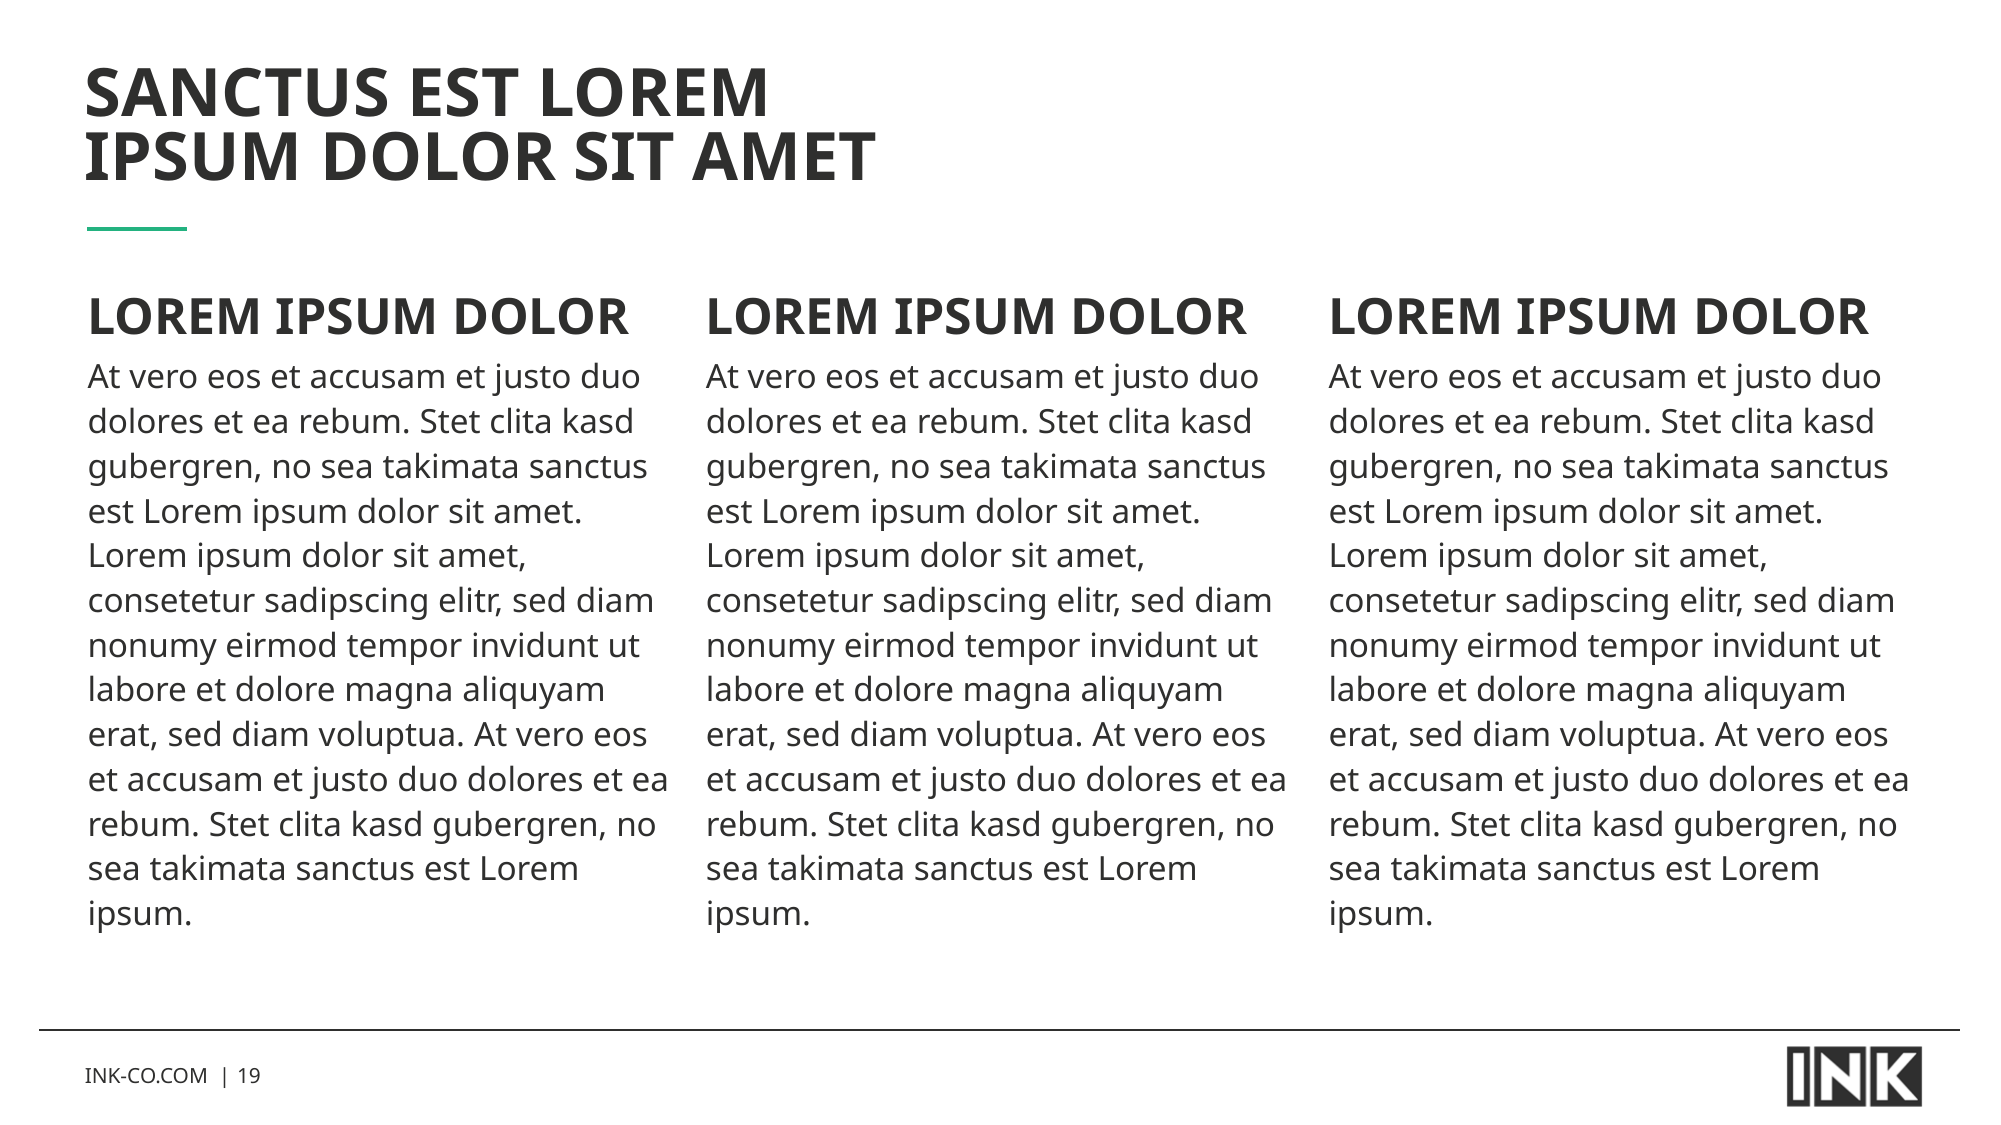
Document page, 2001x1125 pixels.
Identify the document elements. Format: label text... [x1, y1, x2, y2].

list Lorem ipsum dolor [87, 286, 676, 335]
list Lorem ipsum dolor [705, 286, 1295, 335]
list At vero eos et accusam et justo duo dolores et ea rebum. Stet clita kasd gubergren, no sea takimata sanctus est Lorem ipsum dolor sit amet. Lorem ipsum dolor sit amet, consetetur sadipscing elitr, sed diam nonumy eirmod tempor invidunt ut labore et dolore magna aliquyam erat, sed diam voluptua. At vero eos et accusam et justo duo dolores et ea rebum. Stet clita kasd gubergren, no sea takimata sanctus est Lorem ipsum. [1328, 350, 1917, 994]
list At vero eos et accusam et justo duo dolores et ea rebum. Stet clita kasd gubergren, no sea takimata sanctus est Lorem ipsum dolor sit amet. Lorem ipsum dolor sit amet, consetetur sadipscing elitr, sed diam nonumy eirmod tempor invidunt ut labore et dolore magna aliquyam erat, sed diam voluptua. At vero eos et accusam et justo duo dolores et ea rebum. Stet clita kasd gubergren, no sea takimata sanctus est Lorem ipsum. [87, 350, 676, 994]
title sanctus est Lorem ipsum dolor sit amet [85, 59, 1921, 200]
footer INK-CO.COM | [85, 1046, 241, 1107]
slide_number 19 [241, 1054, 414, 1100]
picture [1781, 1041, 1928, 1112]
list Lorem ipsum doloR [1328, 286, 1917, 335]
list At vero eos et accusam et justo duo dolores et ea rebum. Stet clita kasd gubergren, no sea takimata sanctus est Lorem ipsum dolor sit amet. Lorem ipsum dolor sit amet, consetetur sadipscing elitr, sed diam nonumy eirmod tempor invidunt ut labore et dolore magna aliquyam erat, sed diam voluptua. At vero eos et accusam et justo duo dolores et ea rebum. Stet clita kasd gubergren, no sea takimata sanctus est Lorem ipsum. [705, 350, 1295, 994]
